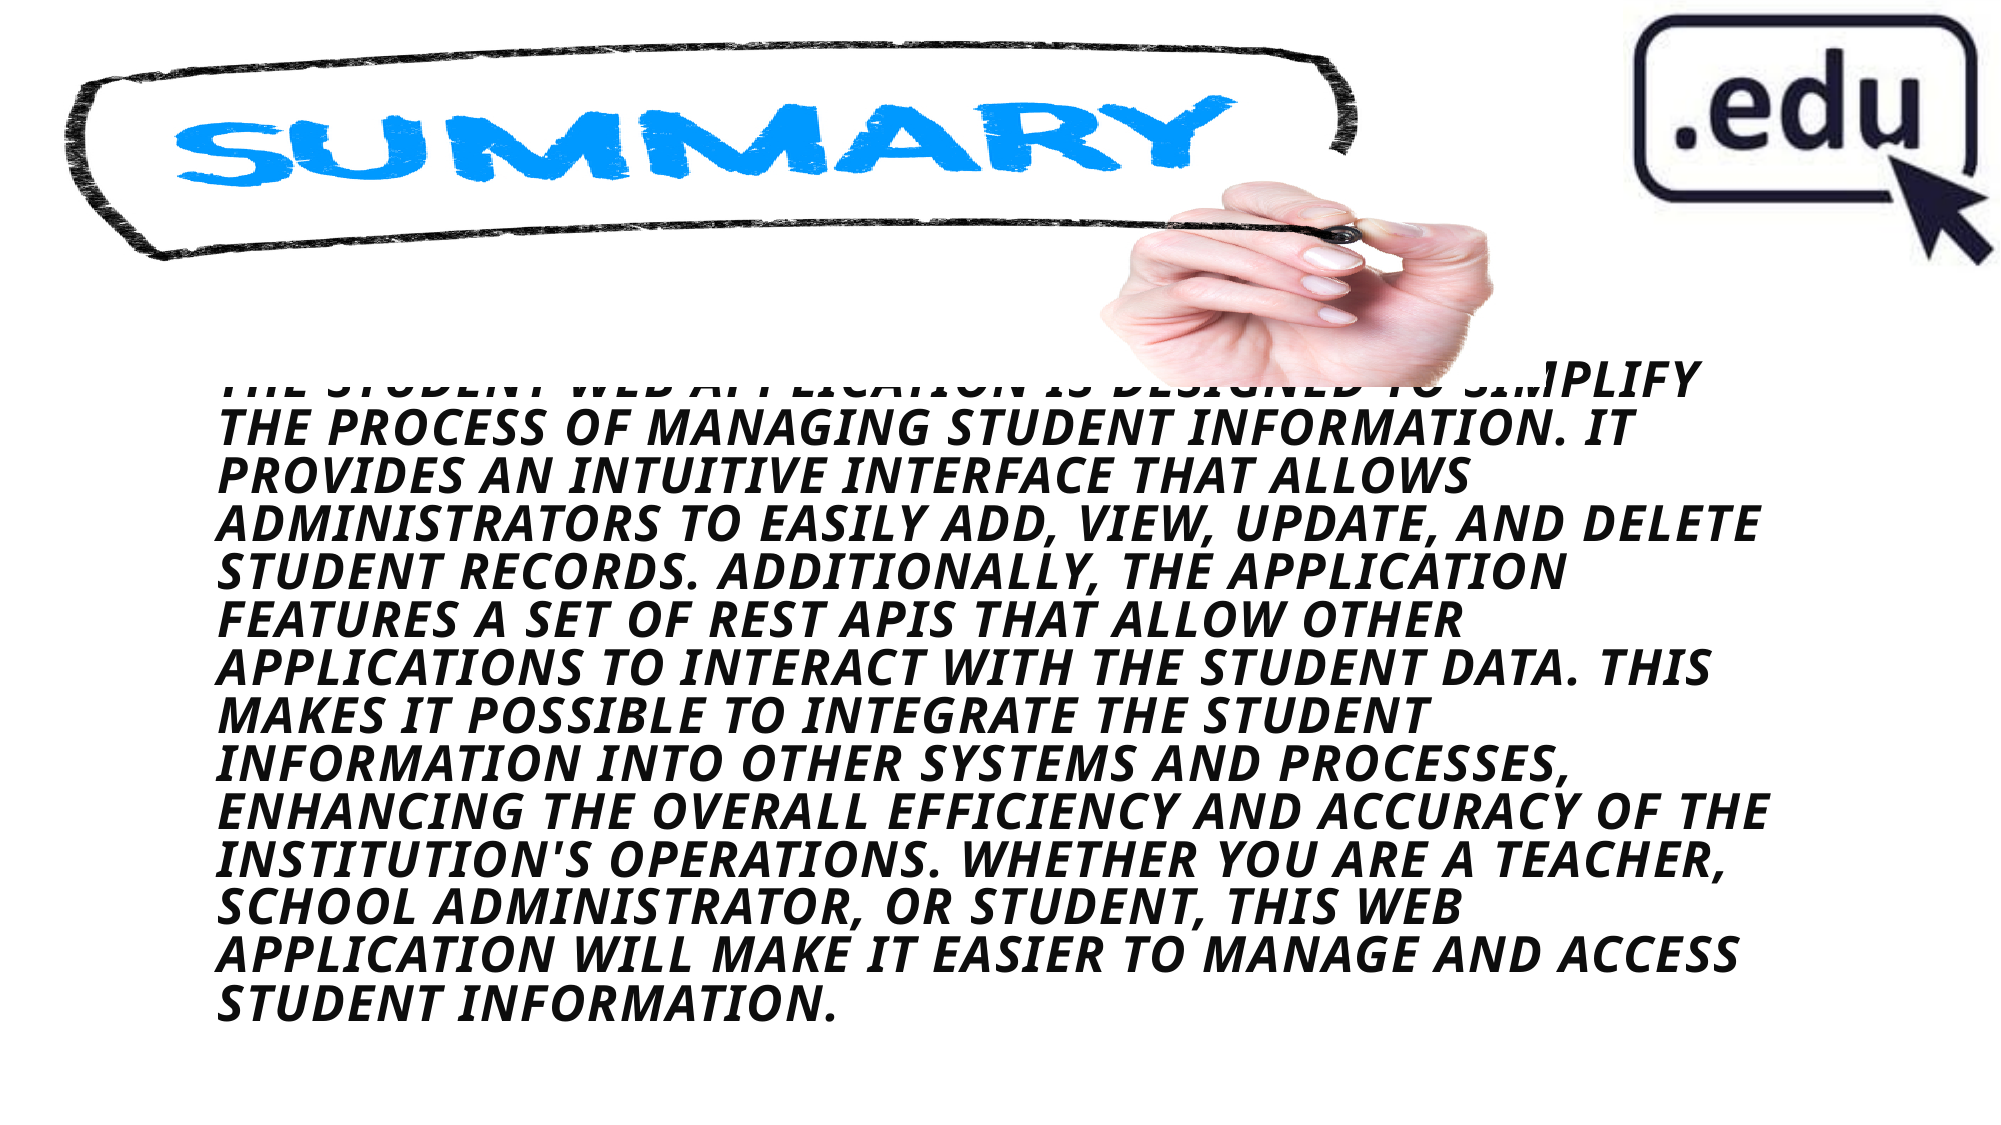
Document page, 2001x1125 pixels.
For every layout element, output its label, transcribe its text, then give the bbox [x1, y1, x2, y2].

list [0, 0, 1546, 388]
picture [1623, 0, 2000, 288]
title The student web application is designed to simplify the process of managing student information. It provides an intuitive interface that allows administrators to easily add, view, update, and delete student records. Additionally, the application features a set of REST APIs that allow other applications to interact with the student data. This makes it possible to integrate the student information into other systems and processes, enhancing the overall efficiency and accuracy of the institution's operations. Whether you are a teacher, school administrator, or student, this web application will make it easier to manage and access student information. [202, 423, 1798, 966]
